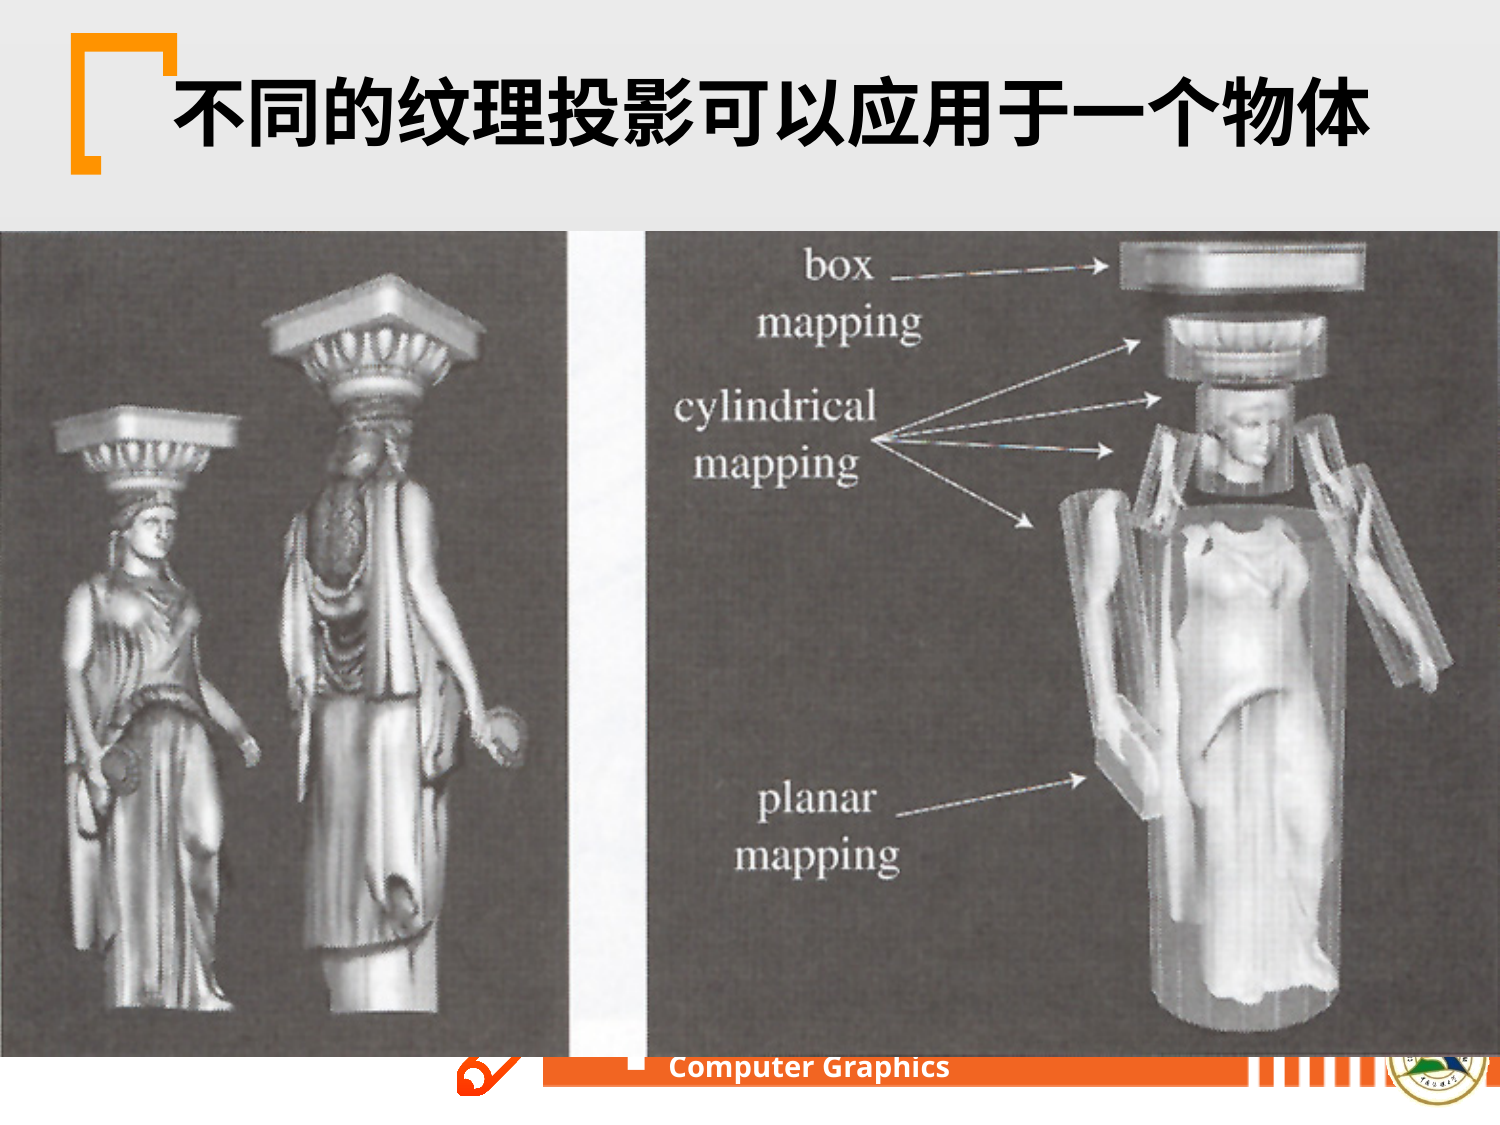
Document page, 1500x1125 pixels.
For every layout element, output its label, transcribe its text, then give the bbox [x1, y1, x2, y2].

picture [543, 1057, 1500, 1111]
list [0, 231, 1500, 1057]
title 不同的纹理投影可以应用于一个物体 [156, 68, 1439, 194]
